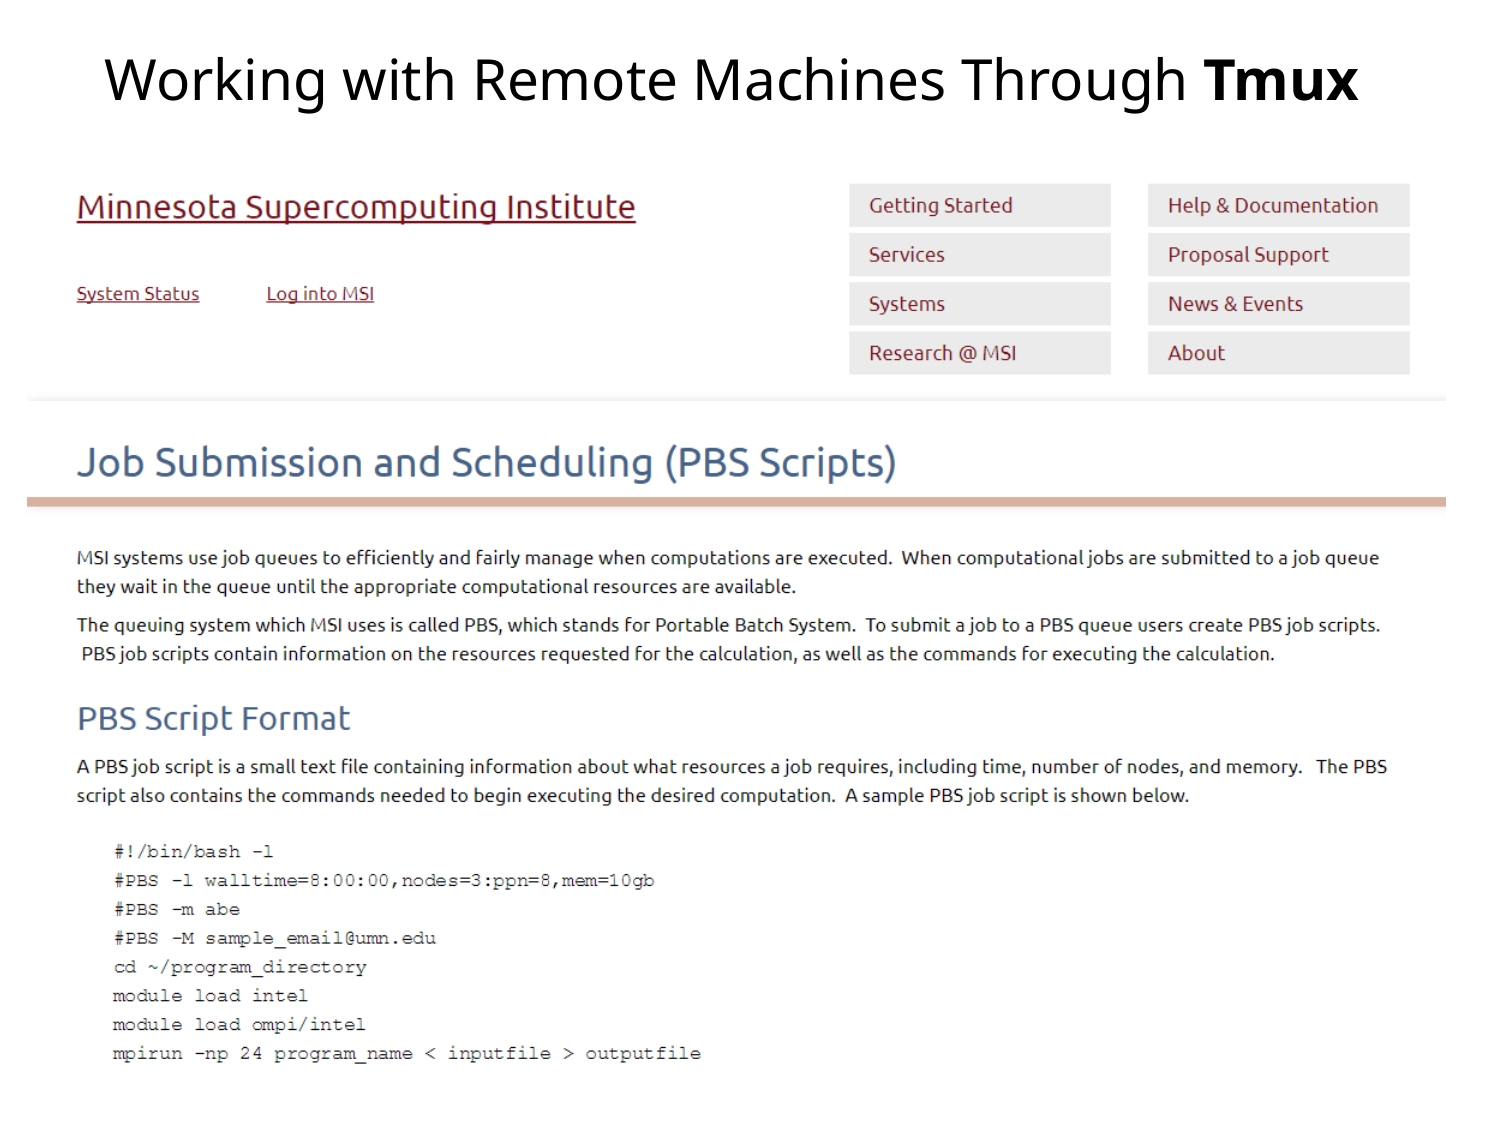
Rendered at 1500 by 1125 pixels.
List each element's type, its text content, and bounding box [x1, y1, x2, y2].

title Working with Remote Machines Through Tmux [89, 13, 1384, 152]
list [27, 173, 1446, 1083]
